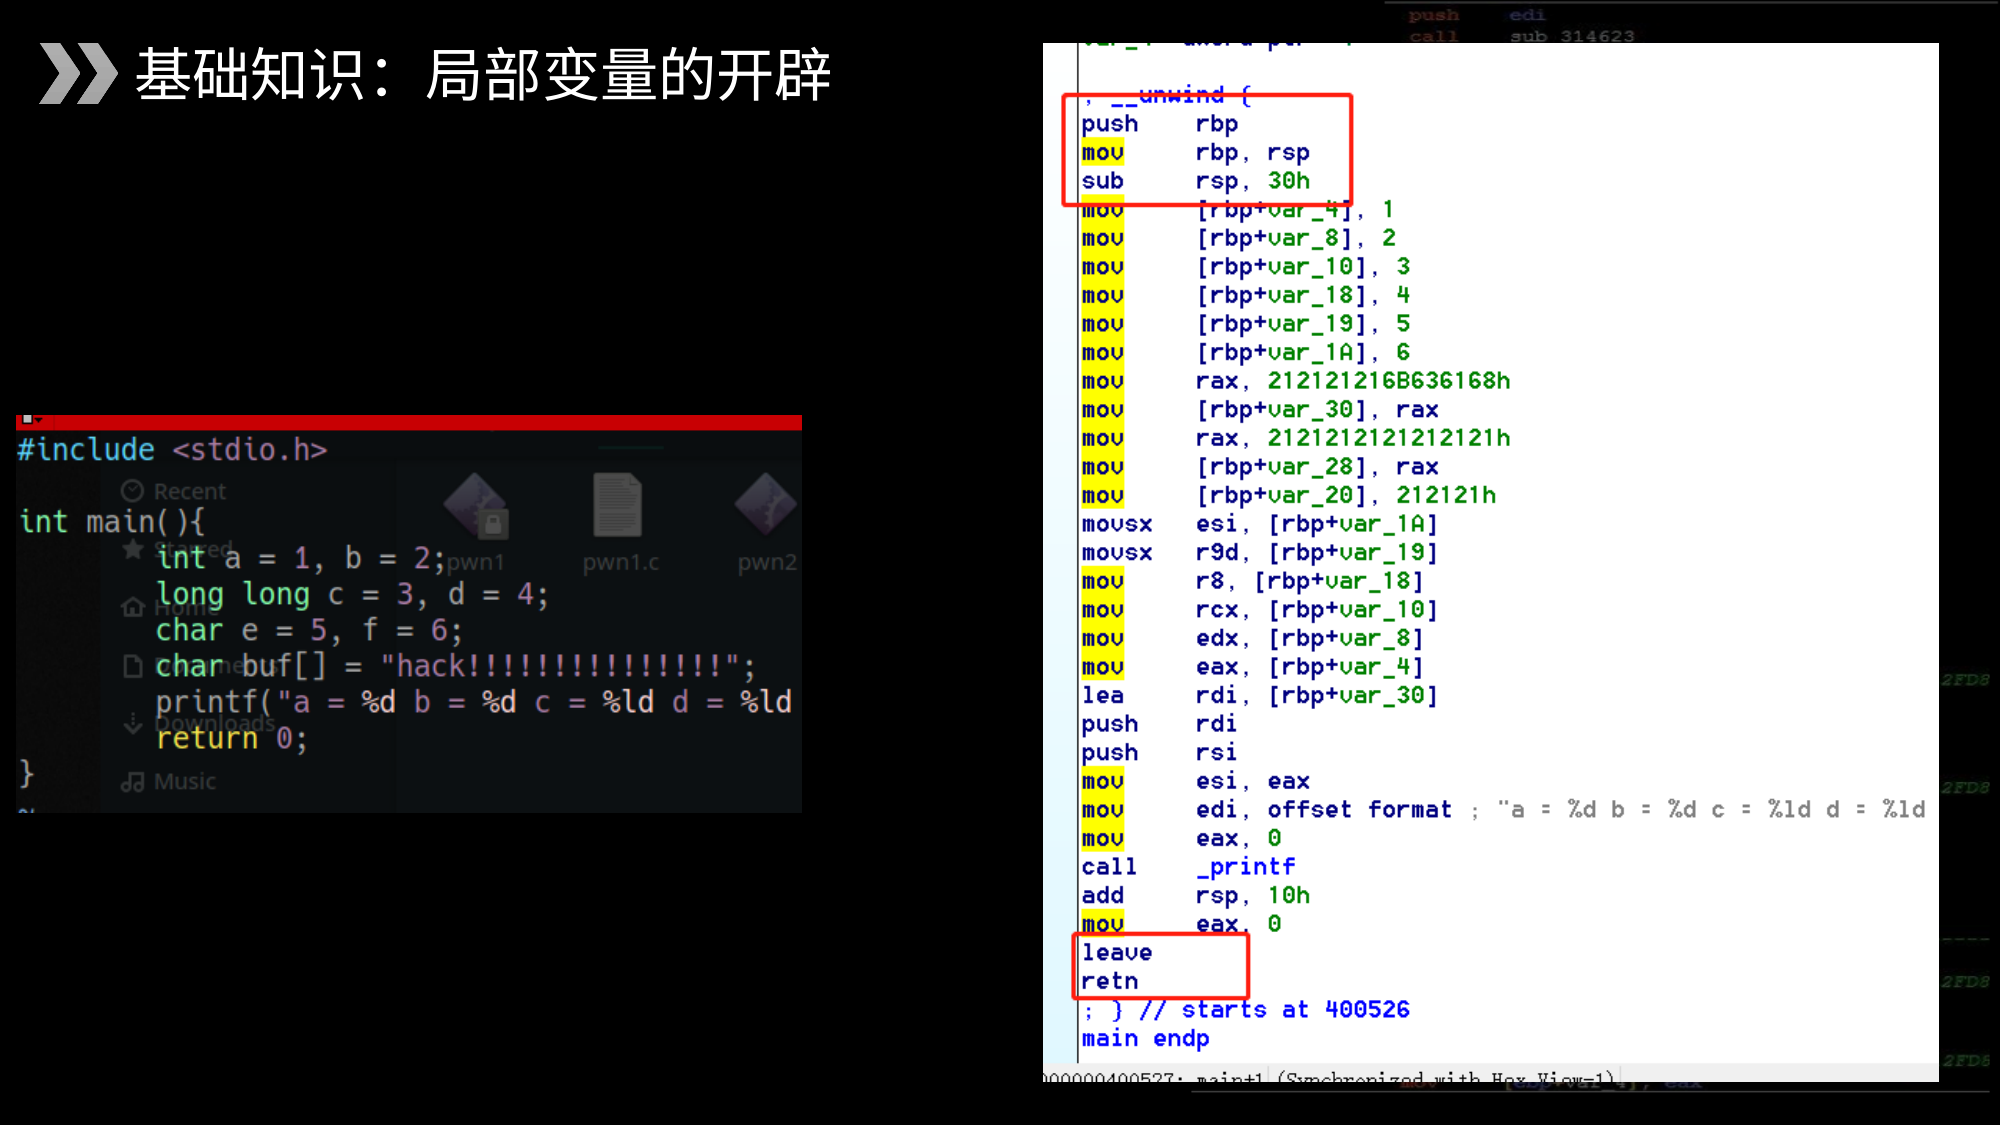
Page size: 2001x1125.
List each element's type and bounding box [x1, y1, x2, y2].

text_box [39, 42, 119, 104]
picture [0, 0, 2000, 1125]
